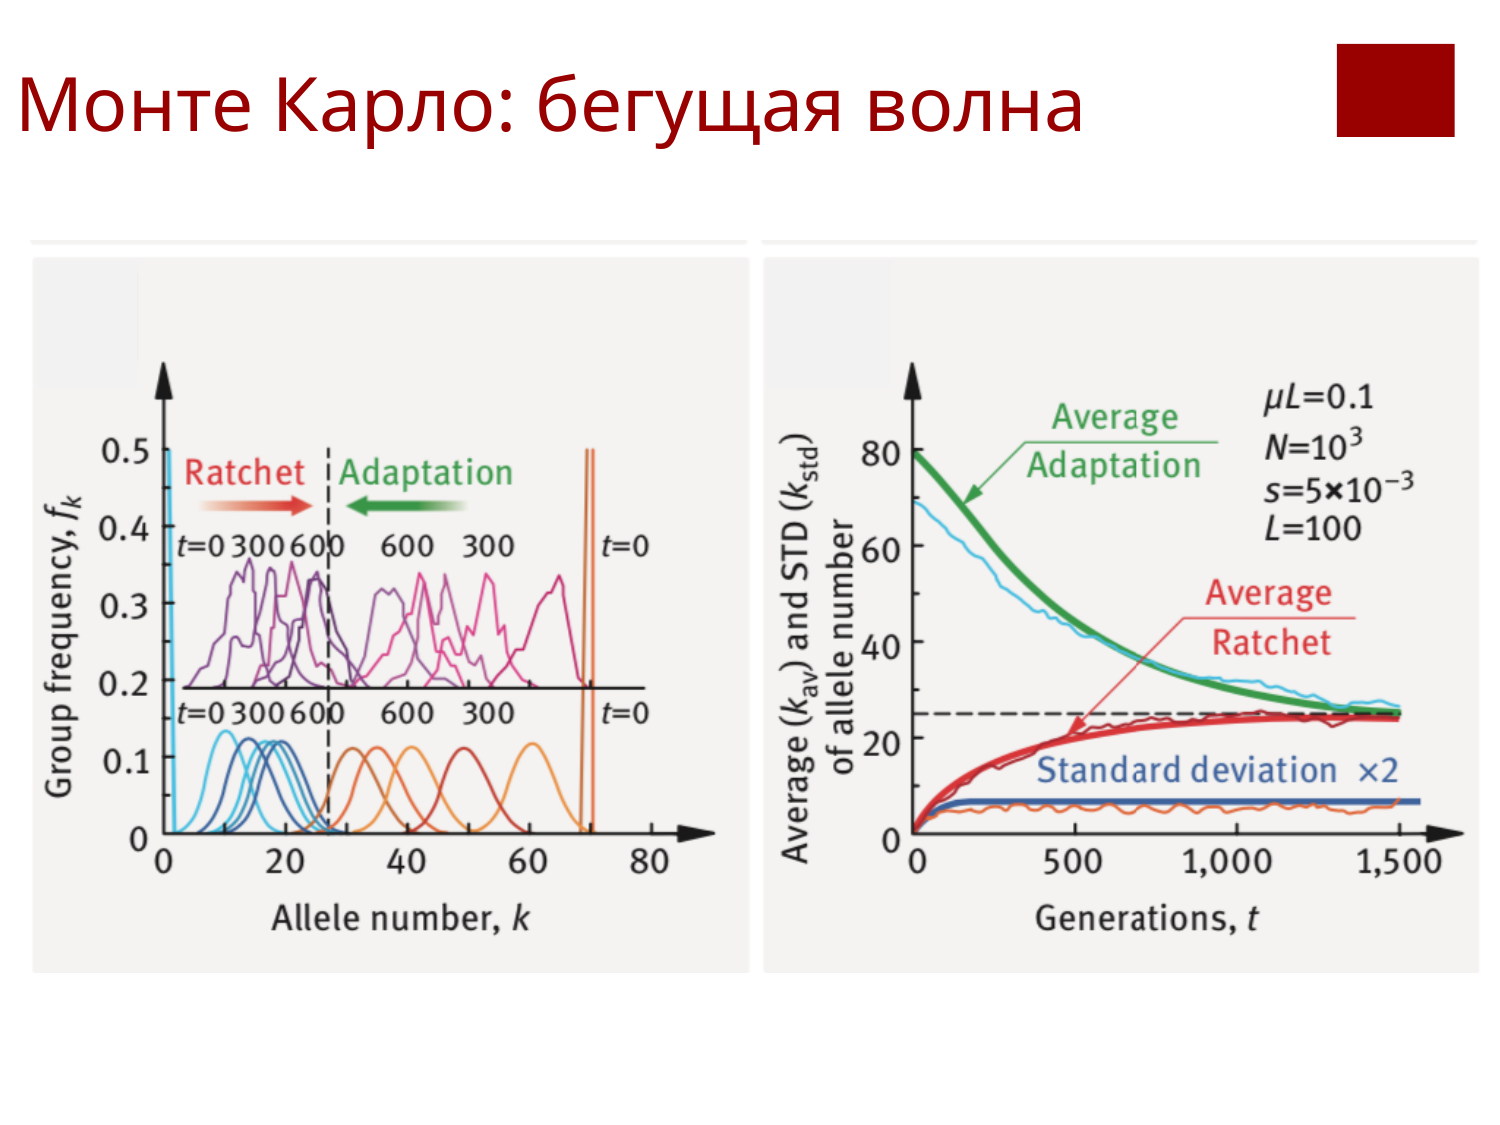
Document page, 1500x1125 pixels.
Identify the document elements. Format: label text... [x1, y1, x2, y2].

picture [17, 239, 1483, 973]
title Монте Карло: бегущая волна [0, 0, 1186, 154]
